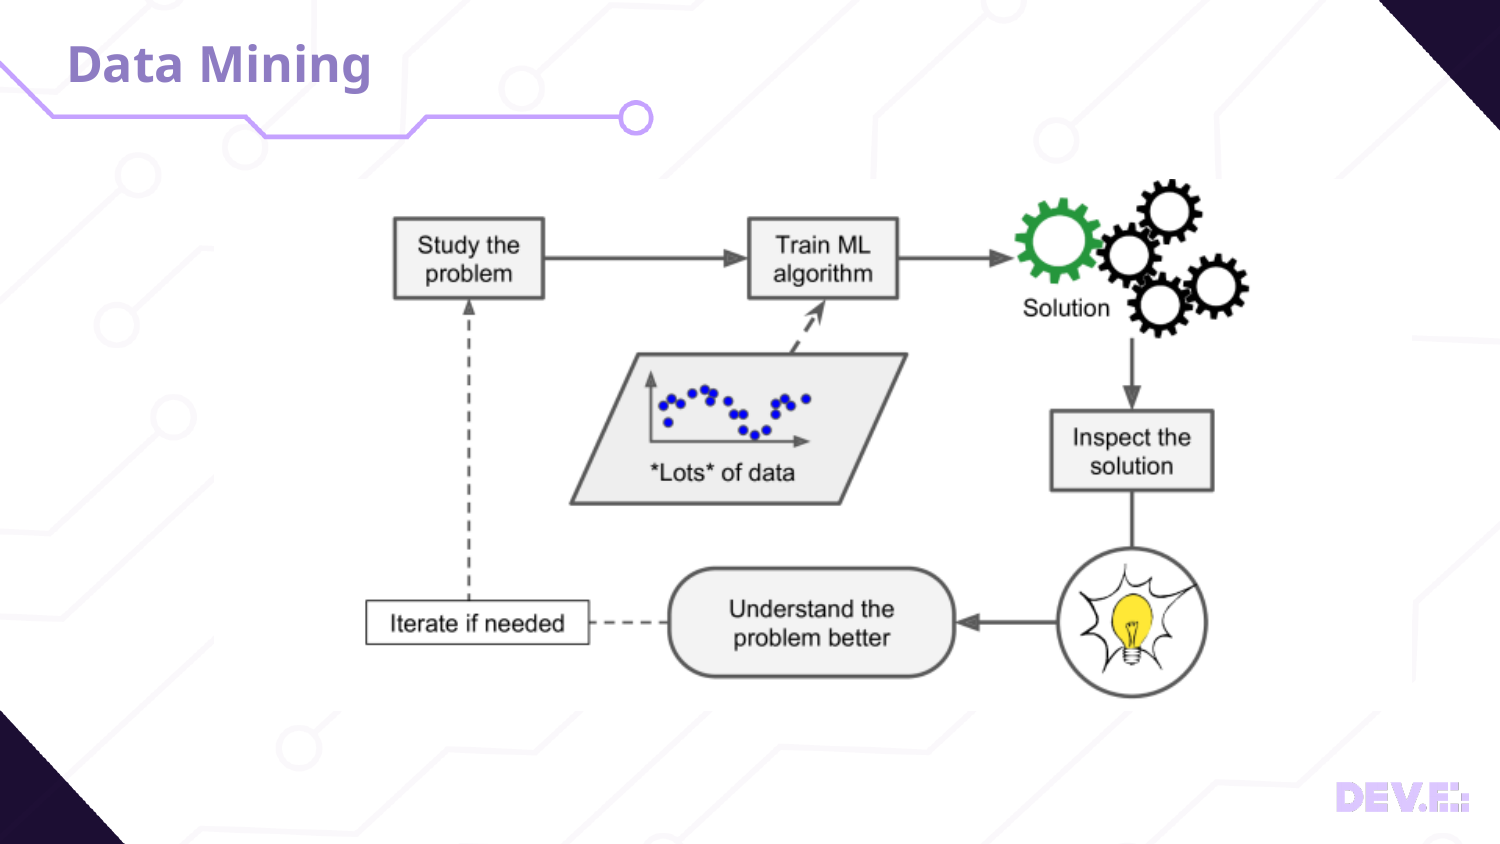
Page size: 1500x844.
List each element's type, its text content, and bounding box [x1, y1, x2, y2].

title Data Mining [51, 17, 1449, 112]
picture [0, 0, 1500, 844]
